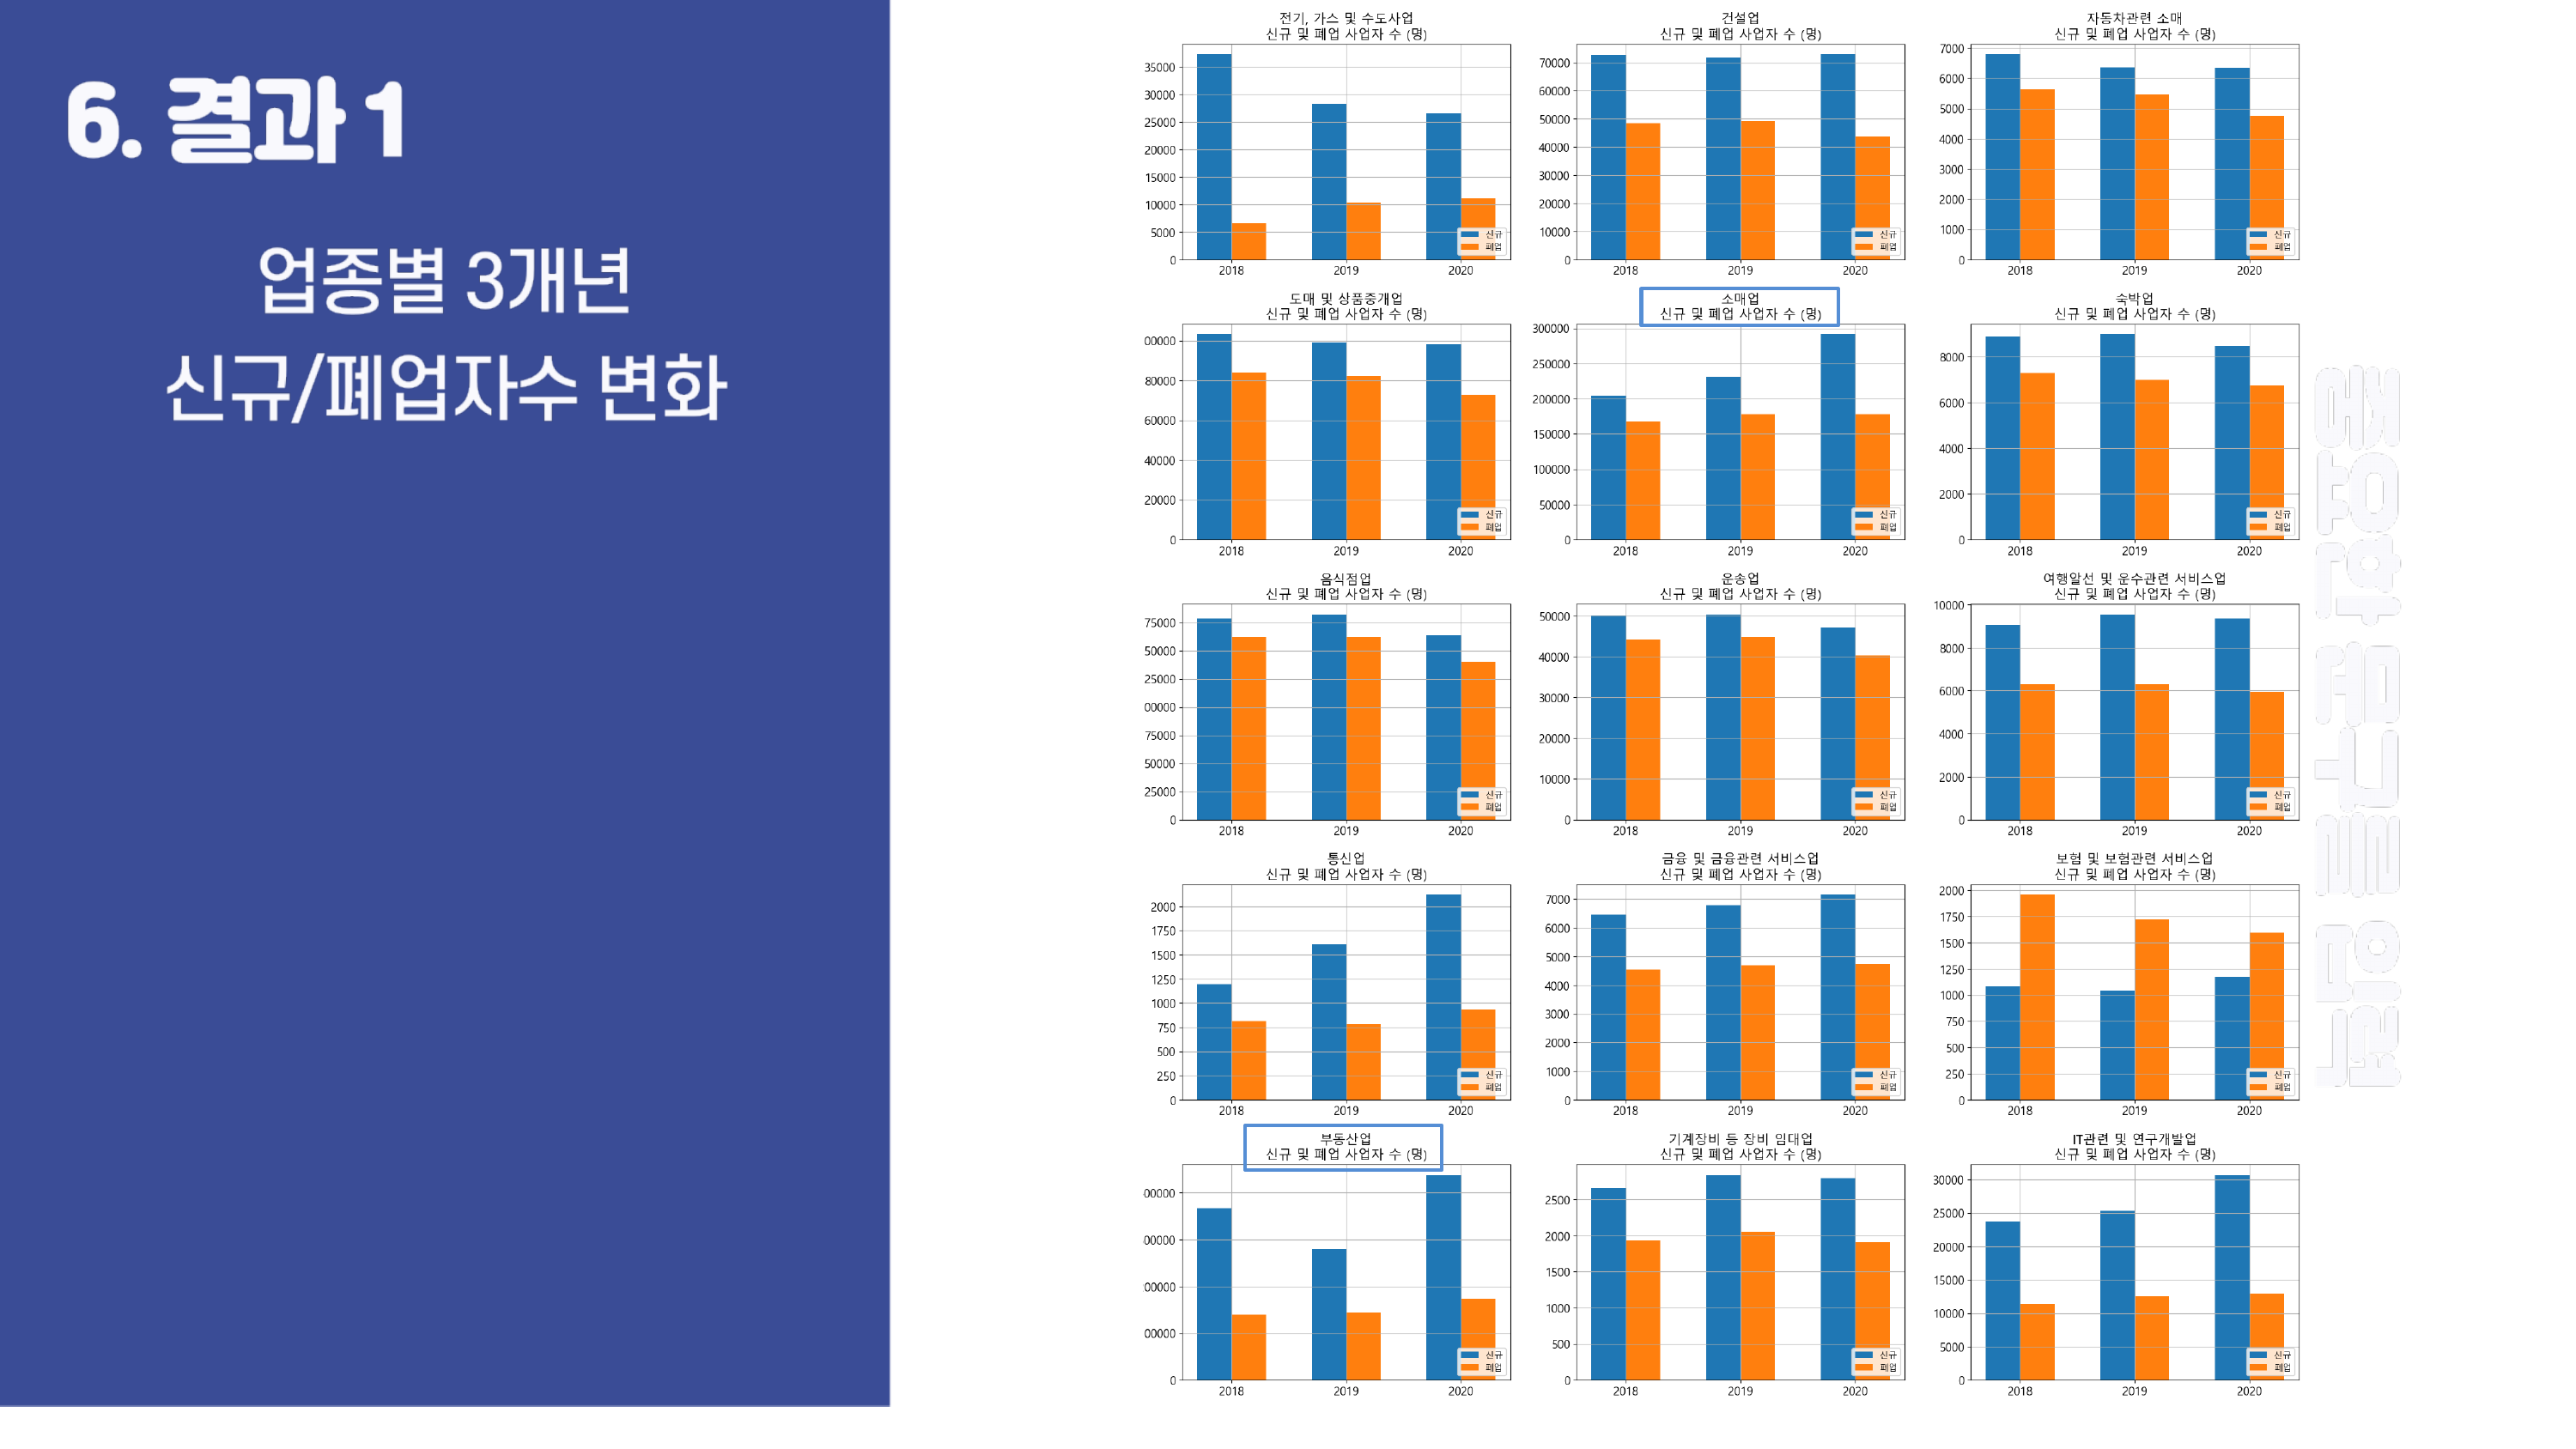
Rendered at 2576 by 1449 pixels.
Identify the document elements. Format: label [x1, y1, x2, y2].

picture [0, 0, 891, 1408]
picture [1136, 3, 2576, 1408]
